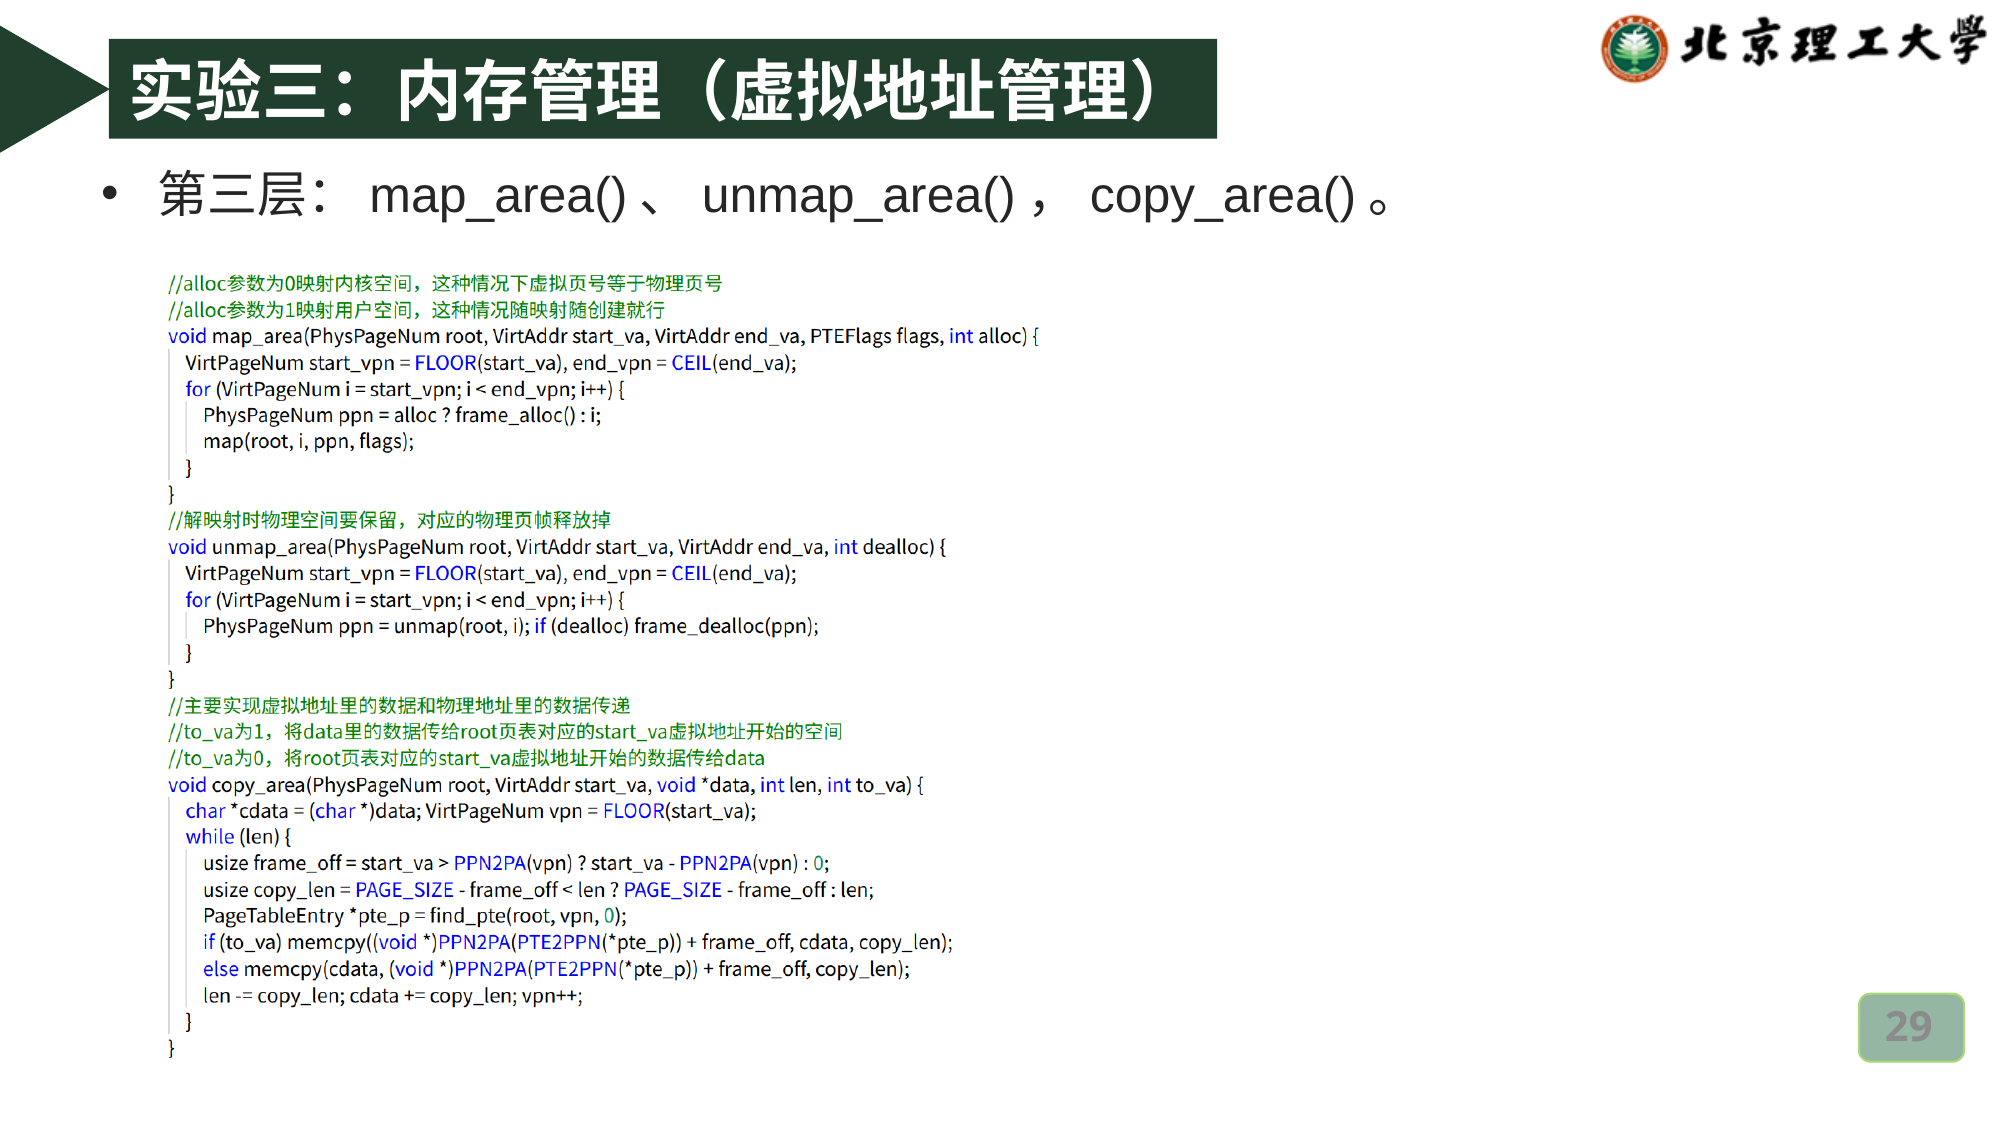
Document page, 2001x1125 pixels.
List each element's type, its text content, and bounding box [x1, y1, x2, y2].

text_box [1860, 992, 1966, 1063]
slide_number 29 [1859, 998, 1959, 1059]
picture [1599, 2, 1998, 90]
text_box [0, 25, 110, 153]
text_box 第三层：map_area()、unmap_area()，copy_area()。 [86, 137, 1759, 230]
text_box 实验三：内存管理（虚拟地址管理） [108, 38, 1218, 137]
picture [161, 271, 1041, 1062]
